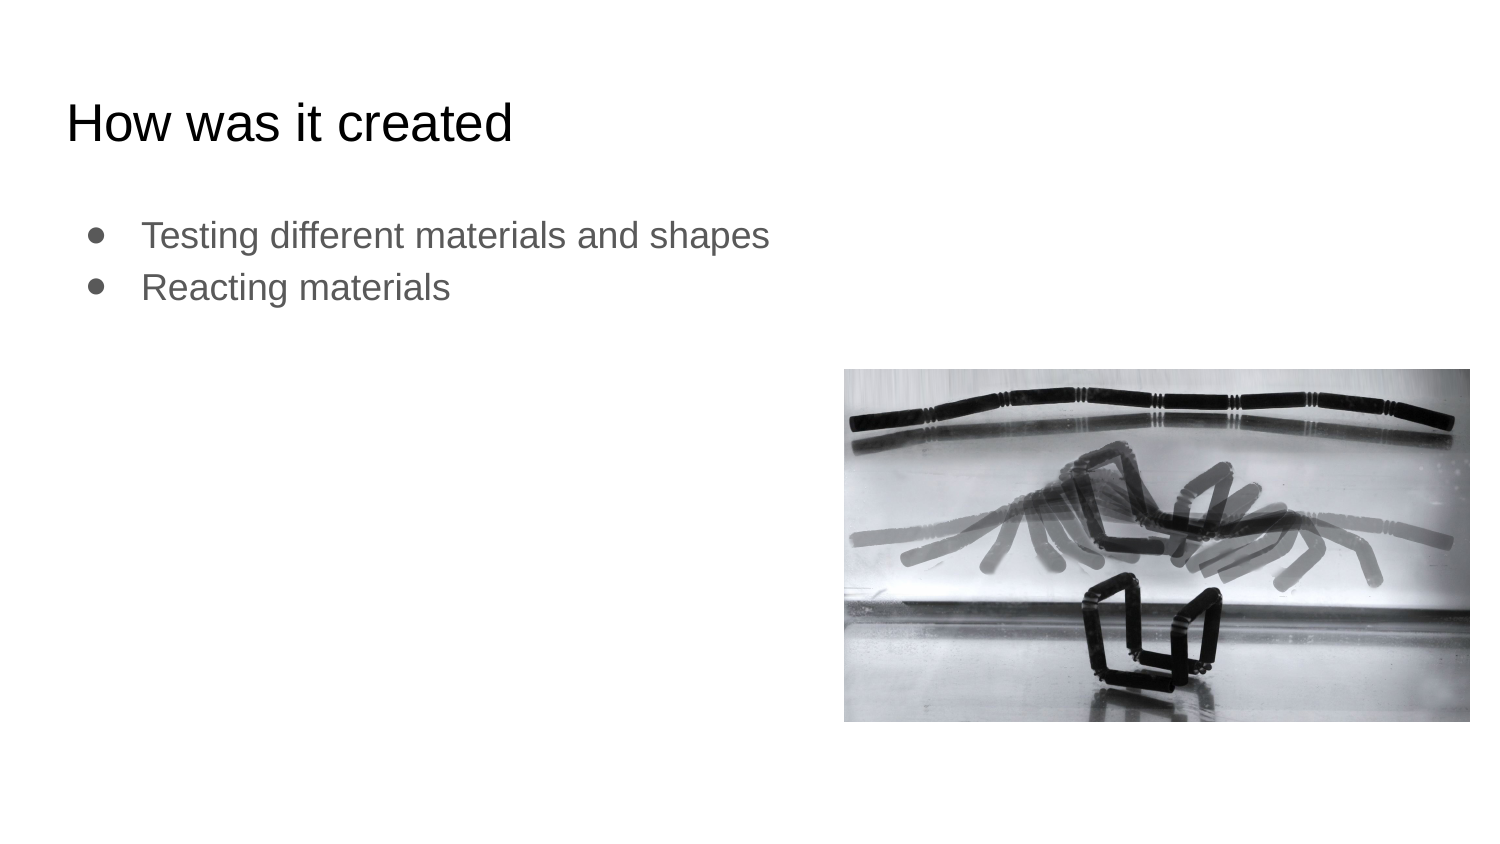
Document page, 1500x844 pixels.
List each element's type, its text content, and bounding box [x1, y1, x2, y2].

title How was it created [51, 72, 1449, 167]
picture [844, 369, 1470, 722]
list Testing different materials and shapes Reacting materials [51, 189, 1449, 750]
